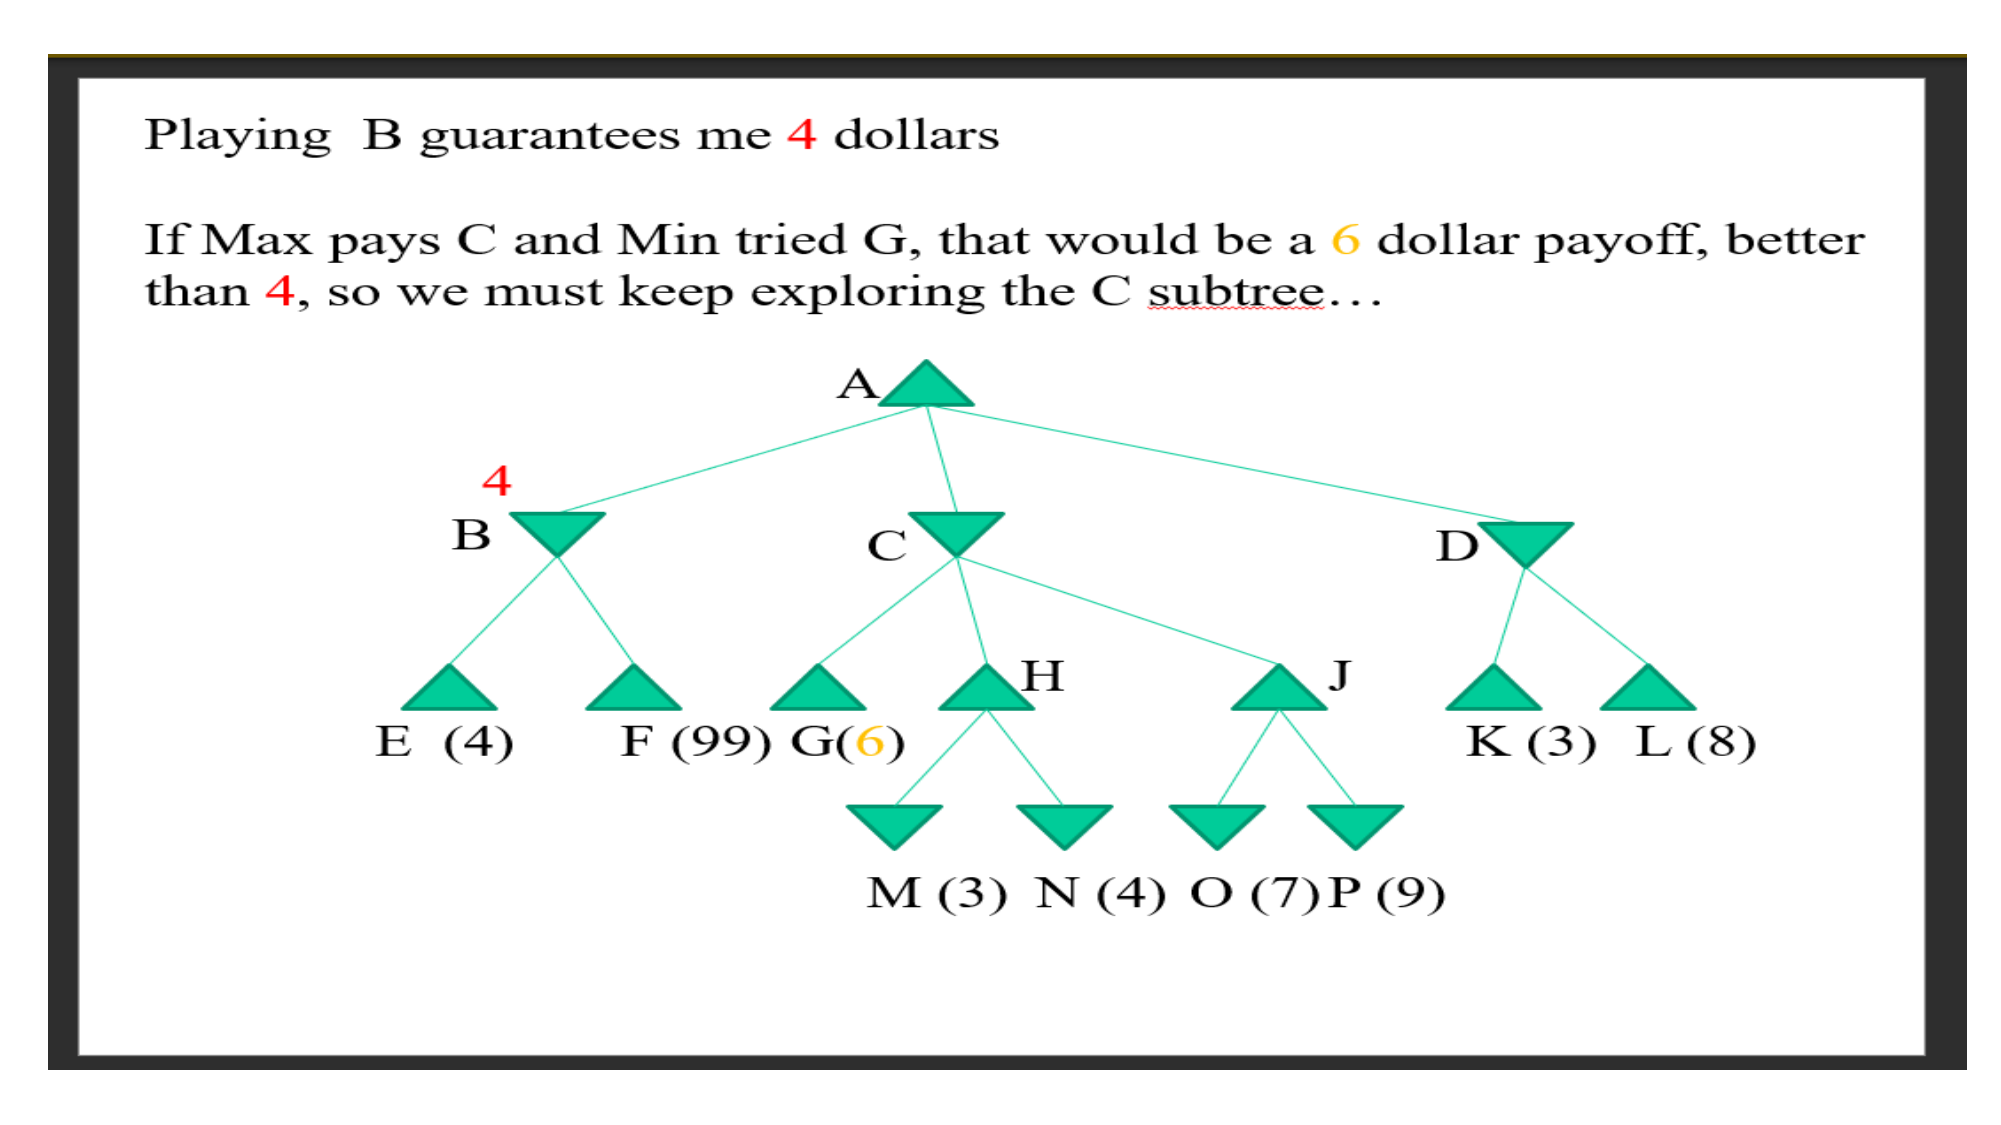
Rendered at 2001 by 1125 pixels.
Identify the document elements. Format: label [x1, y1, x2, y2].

picture [48, 54, 1967, 1071]
